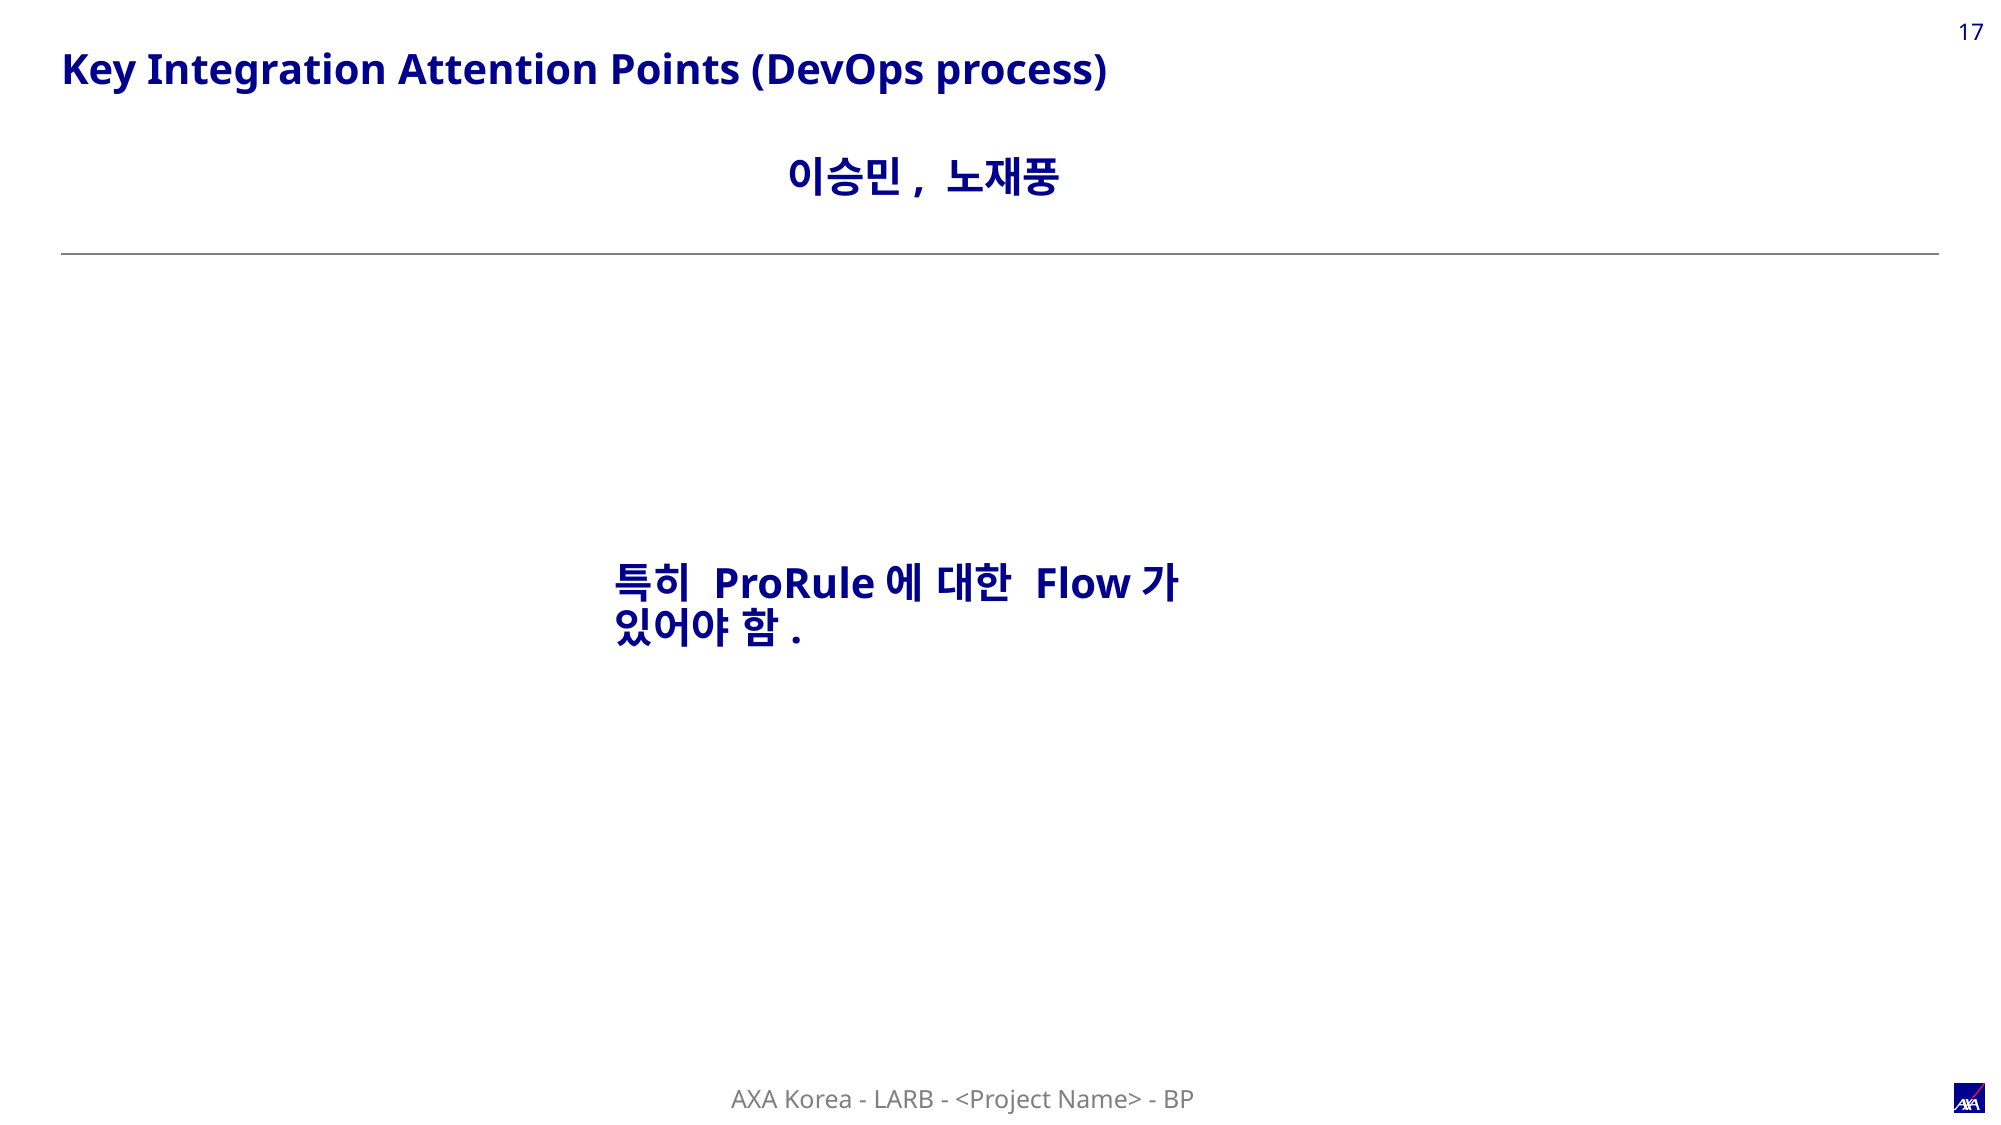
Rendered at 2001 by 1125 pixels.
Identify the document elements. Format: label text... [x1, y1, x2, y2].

text_box 이승민, 노재풍 [787, 156, 1356, 212]
picture [1954, 1083, 1985, 1113]
slide_number 17 [1956, 19, 1986, 48]
text_box 특히 ProRule에 대한 Flow가 있어야 함. [614, 562, 1183, 617]
list Key Integration Attention Points (DevOps process) [60, 48, 1940, 104]
